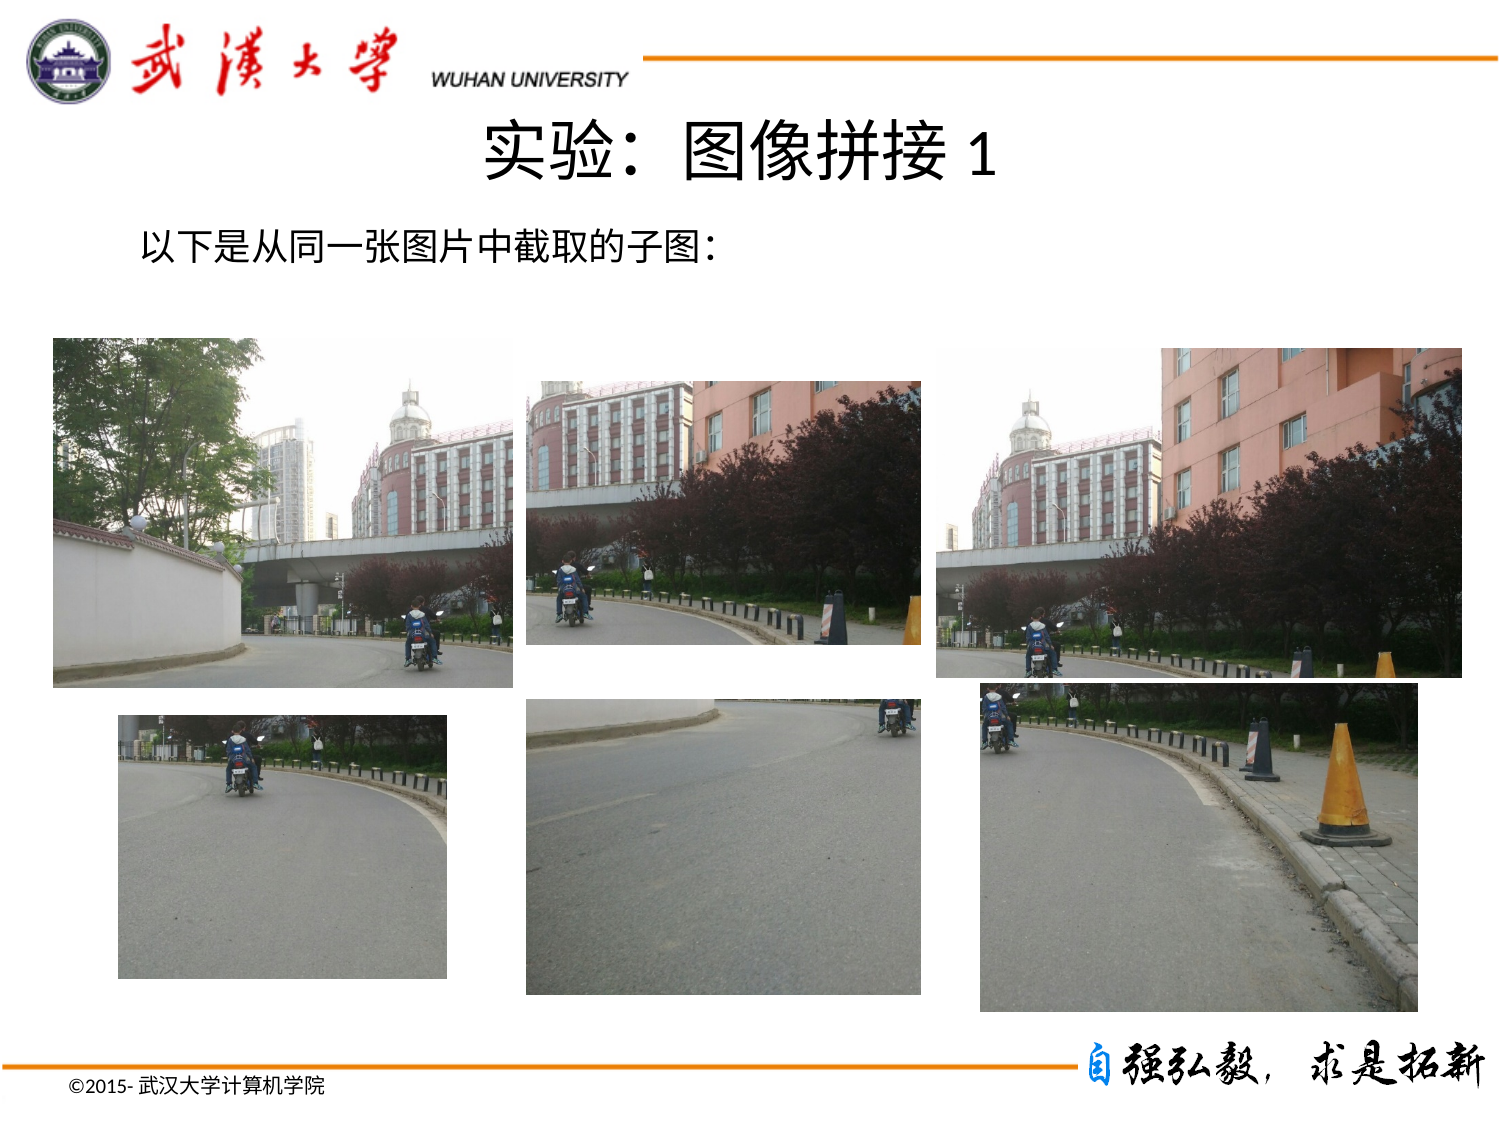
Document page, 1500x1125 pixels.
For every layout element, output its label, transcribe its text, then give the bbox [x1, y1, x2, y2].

picture [0, 3, 1500, 1125]
title 实验：图像拼接1 [64, 101, 1415, 198]
text_box 以下是从同一张图片中截取的子图： [123, 215, 1125, 276]
